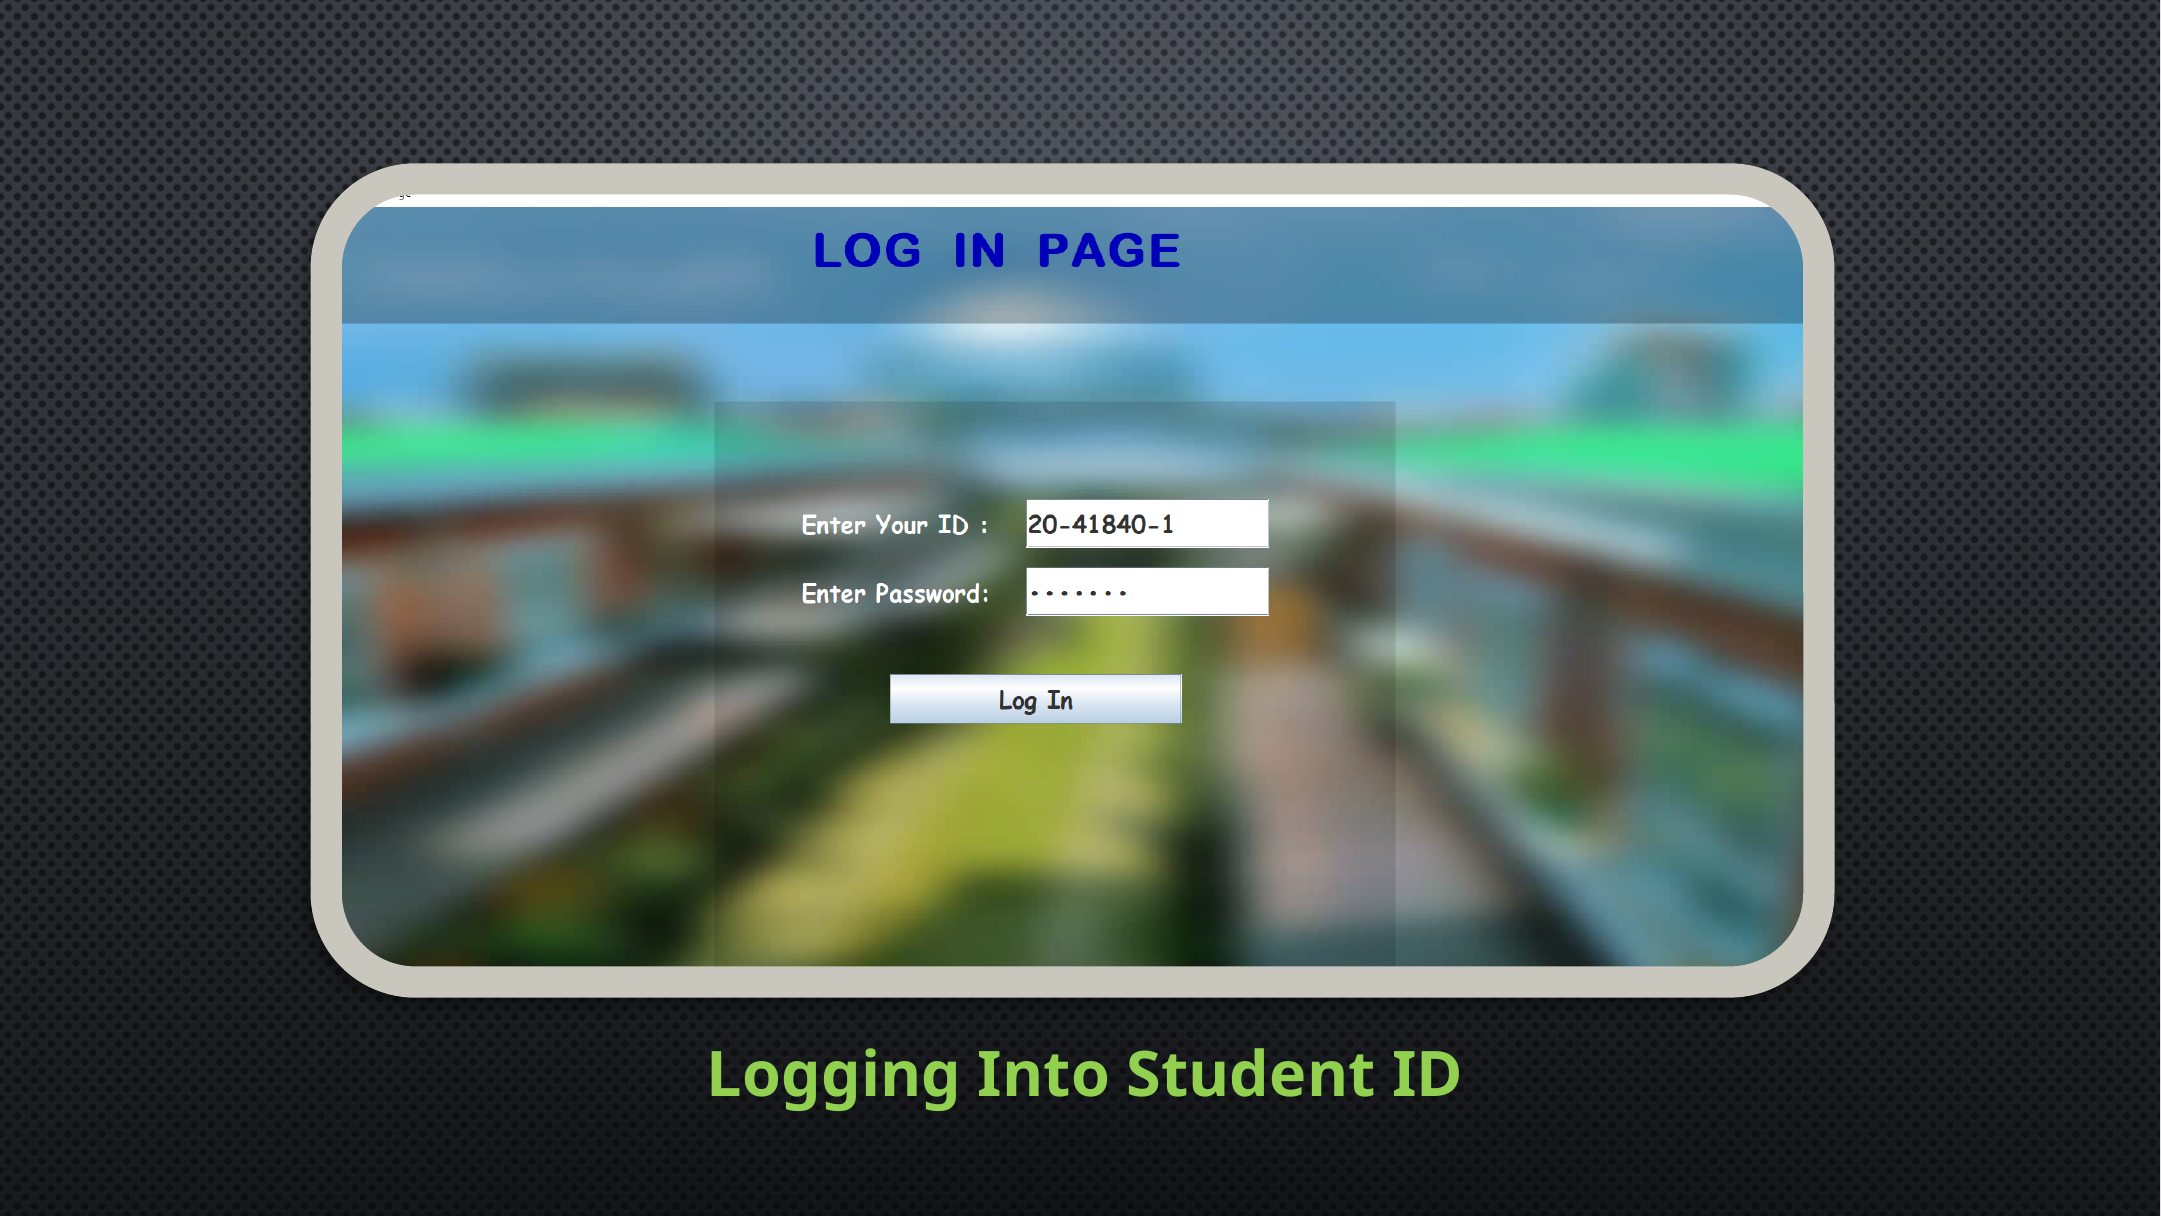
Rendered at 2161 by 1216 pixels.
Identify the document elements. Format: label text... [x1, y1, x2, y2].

text_box Logging Into Student ID [691, 1025, 2126, 1116]
picture [325, 178, 1820, 983]
